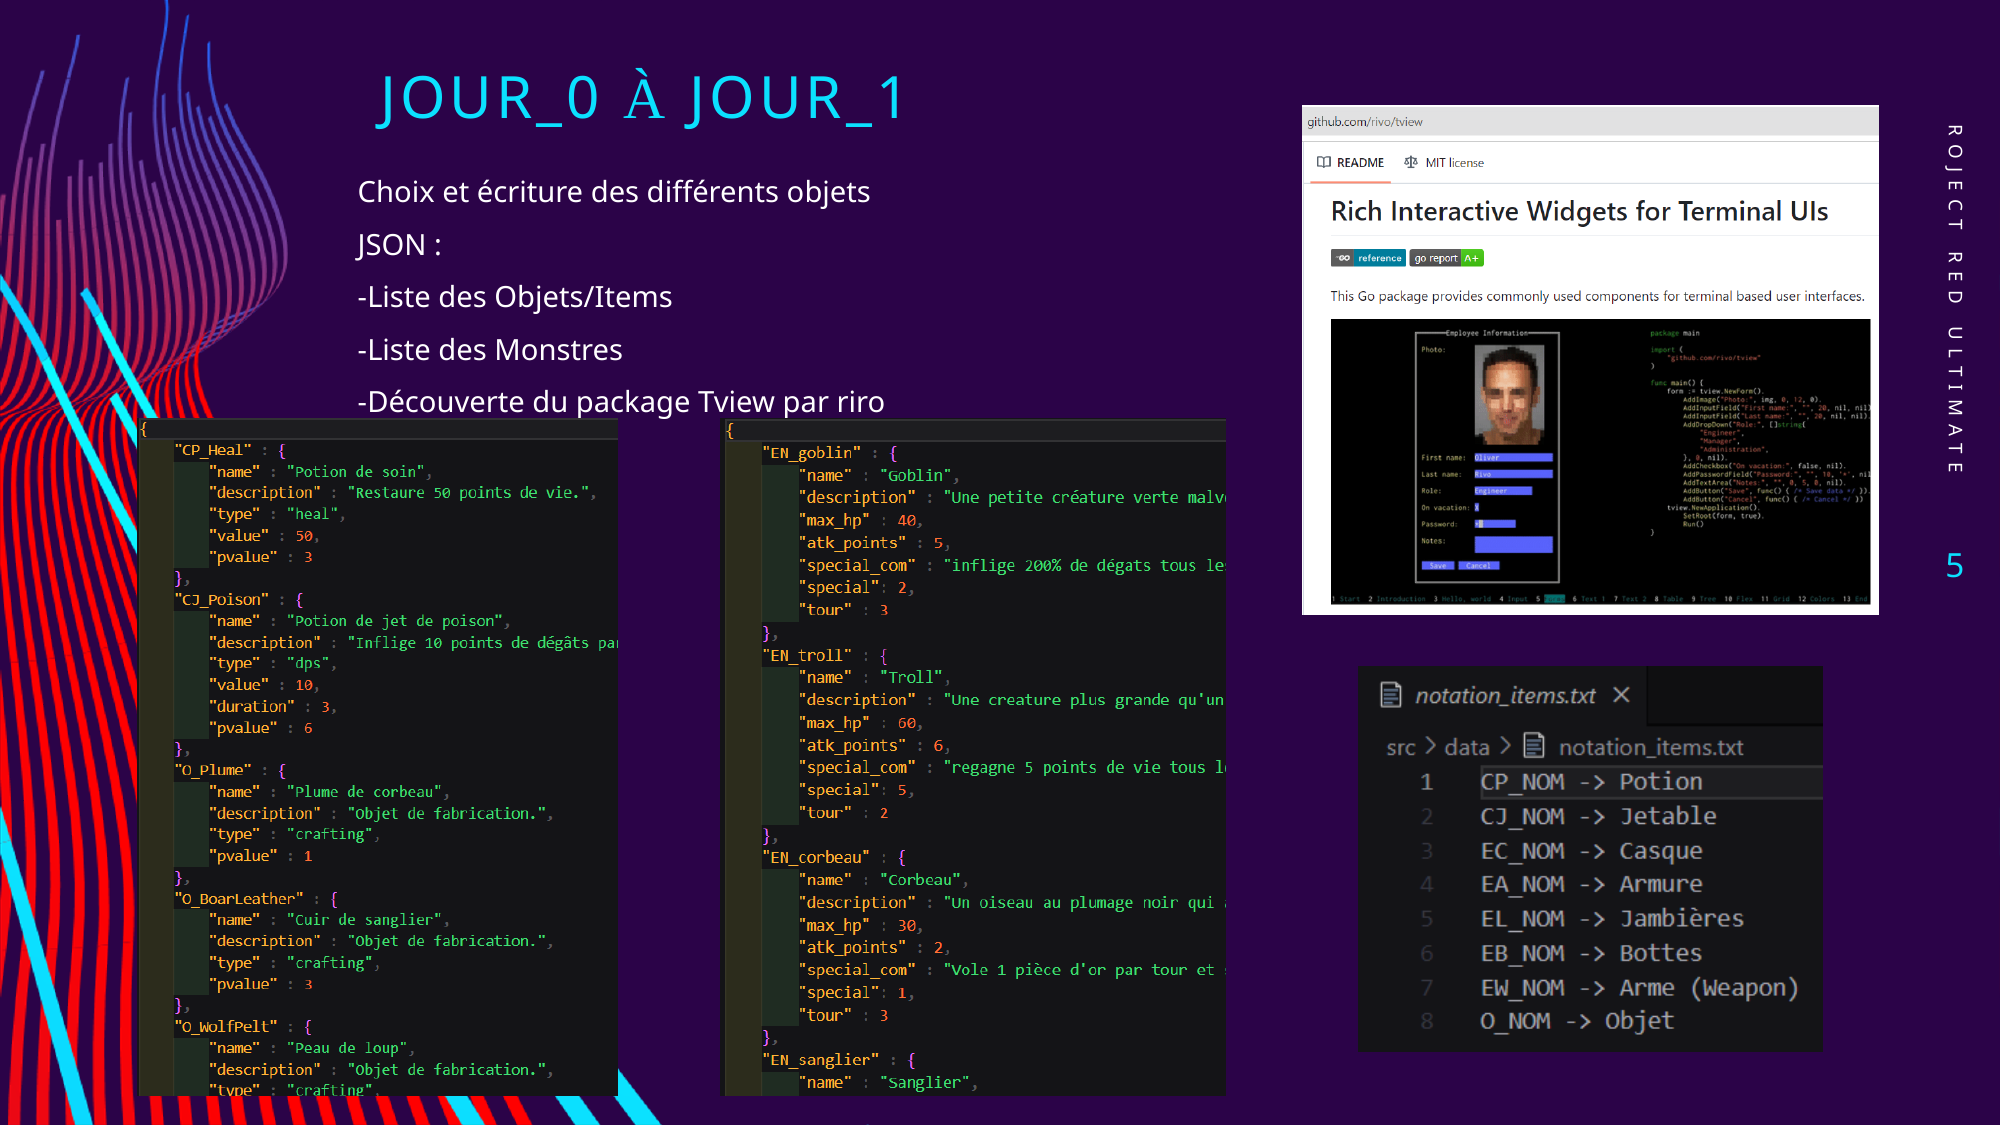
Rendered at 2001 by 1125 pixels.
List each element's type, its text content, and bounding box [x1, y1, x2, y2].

list Choix et écriture des différents objets JSON : -Liste des Objets/Items -Liste des Monstres -Découverte du package Tview par riro [342, 148, 948, 427]
footer ROJECT RED ULTIMATE [1926, 33, 1987, 489]
picture [0, 0, 2000, 1125]
slide_number 5 [1889, 519, 1980, 615]
list JOUR_0 À JOUR_1 [325, 61, 965, 151]
